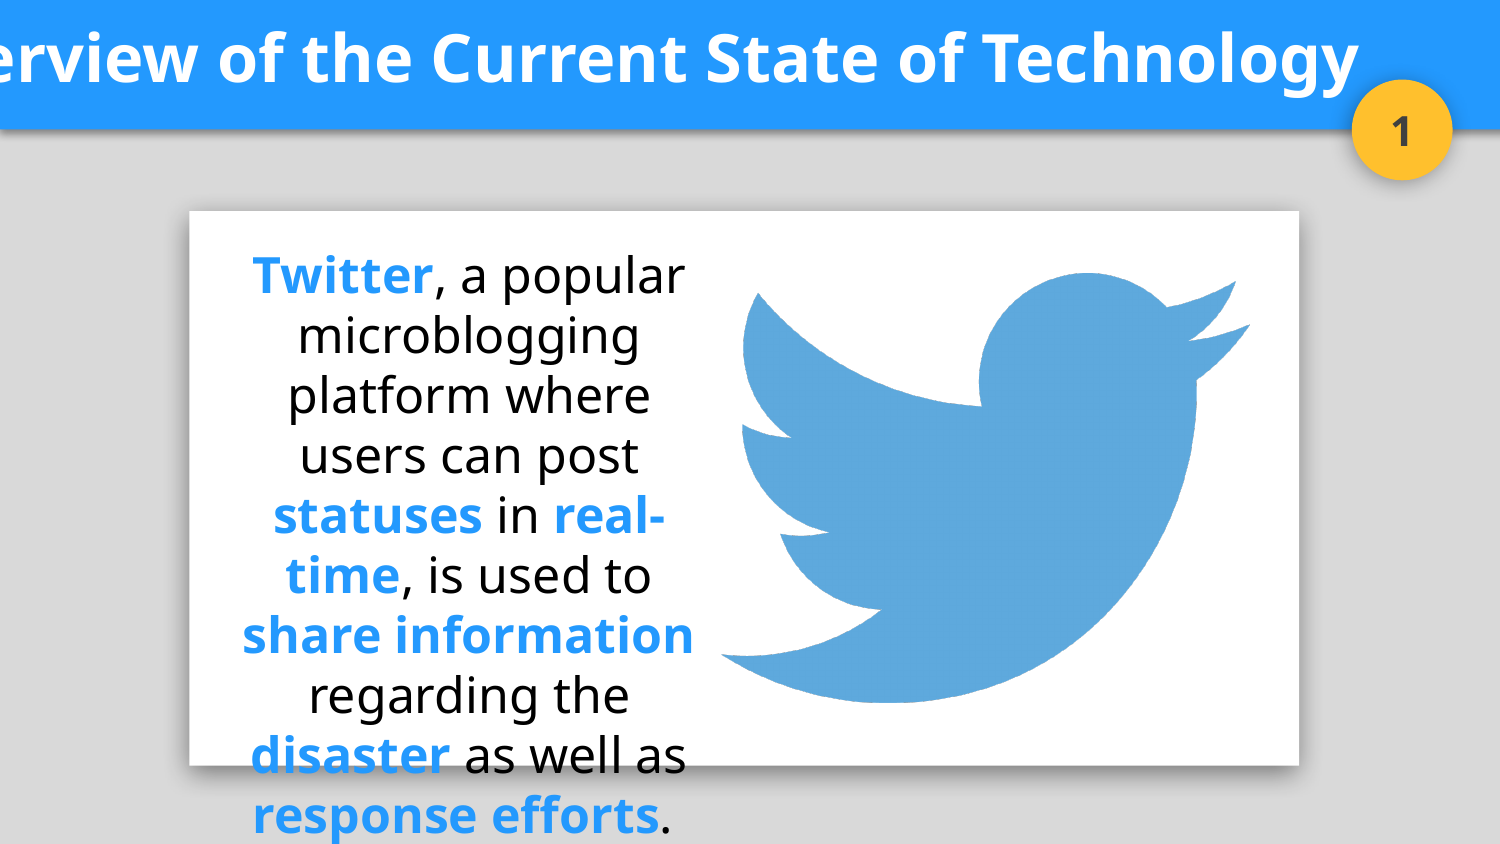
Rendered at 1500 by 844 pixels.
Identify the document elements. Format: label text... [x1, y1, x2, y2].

text_box 1 [1349, 77, 1455, 183]
text_box [0, 0, 1500, 131]
text_box Overview of the Current State of Technology [0, 23, 1376, 103]
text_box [189, 210, 1300, 766]
